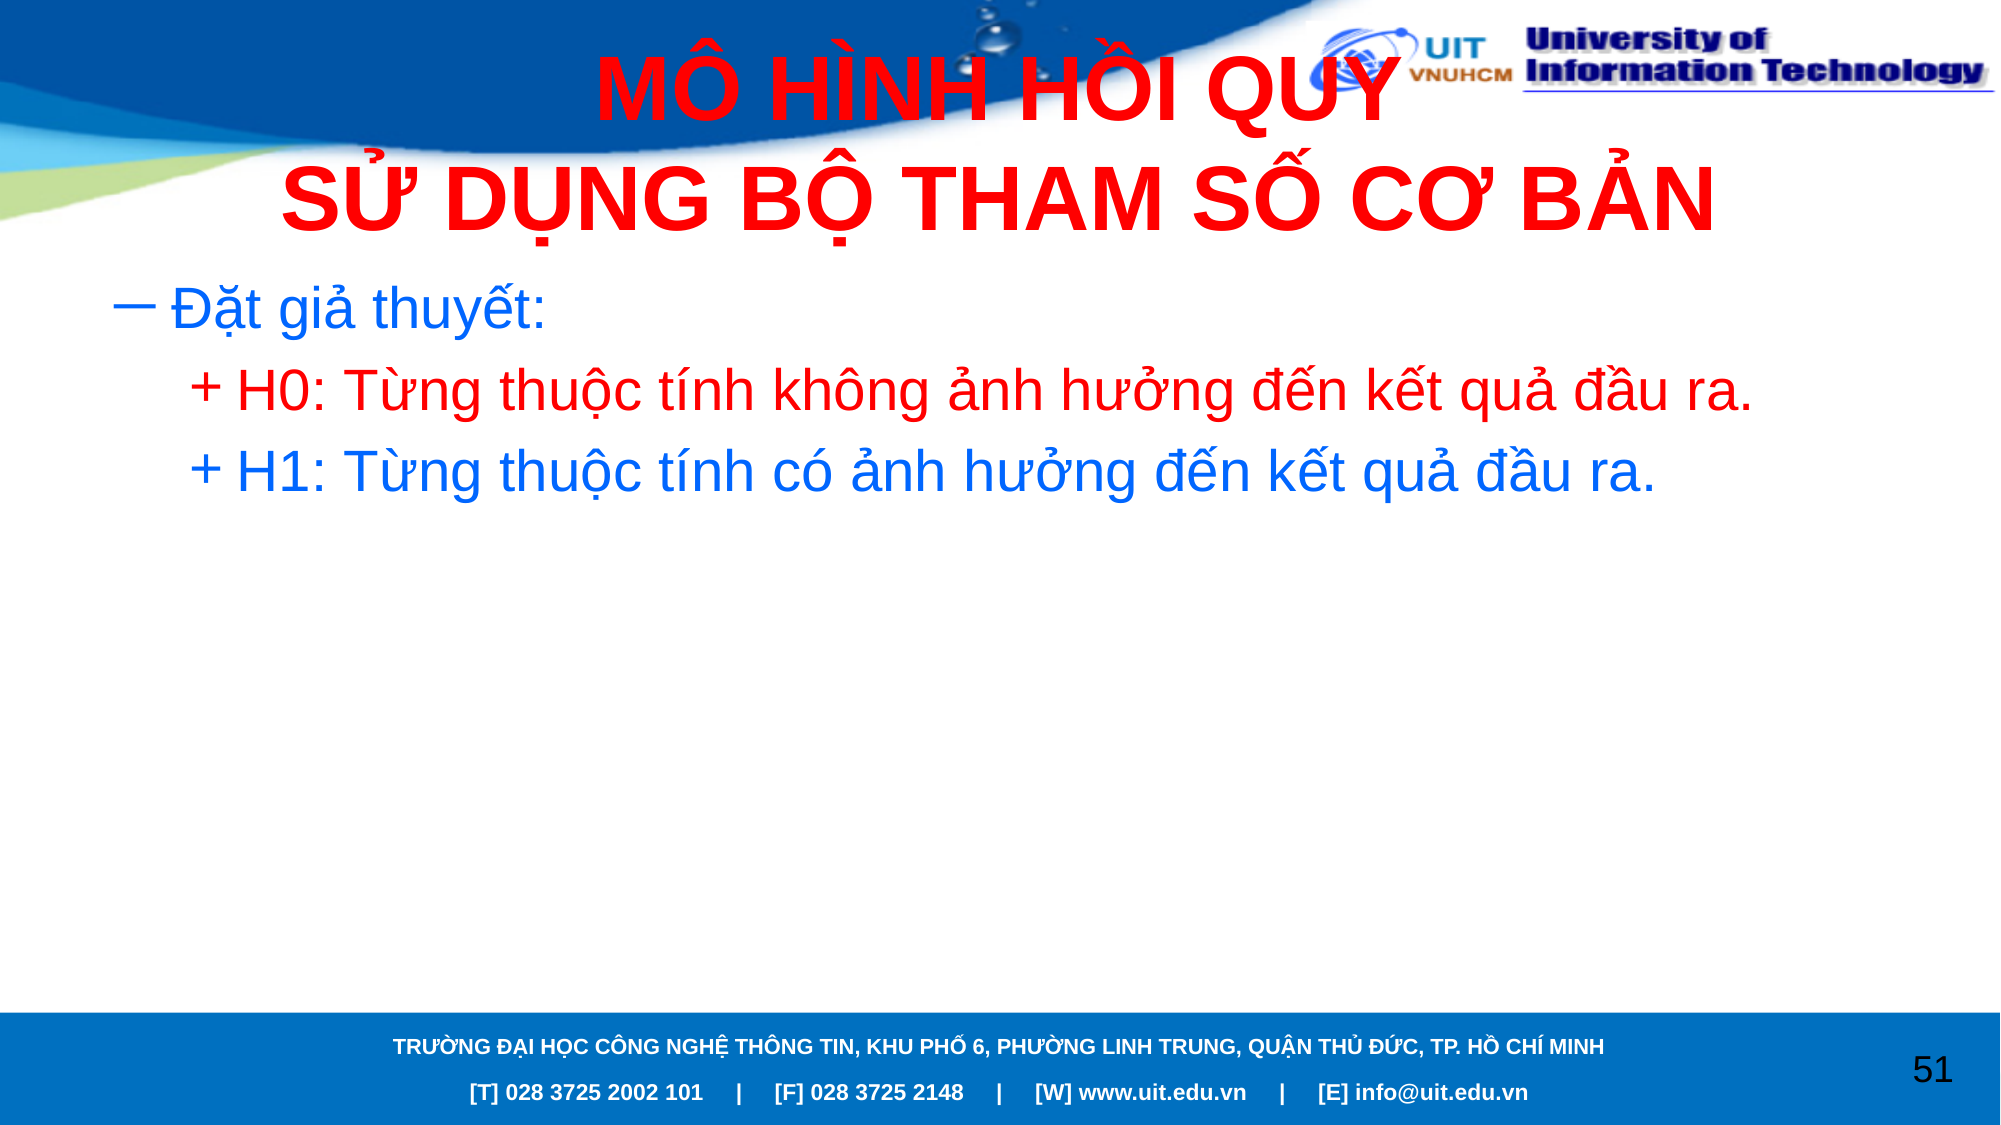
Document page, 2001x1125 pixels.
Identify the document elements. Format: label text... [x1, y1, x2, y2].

list Đặt giả thuyết: H0: Từng thuộc tính không ảnh hưởng đến kết quả đầu ra. H1: Từng thuộc tính có ảnh hưởng đến kết quả đầu ra. [99, 262, 1900, 1005]
picture [0, 0, 2001, 1125]
title MÔ HÌNH HỒI QUY SỬ DỤNG BỘ THAM SỐ CƠ BẢN [99, 45, 1900, 233]
